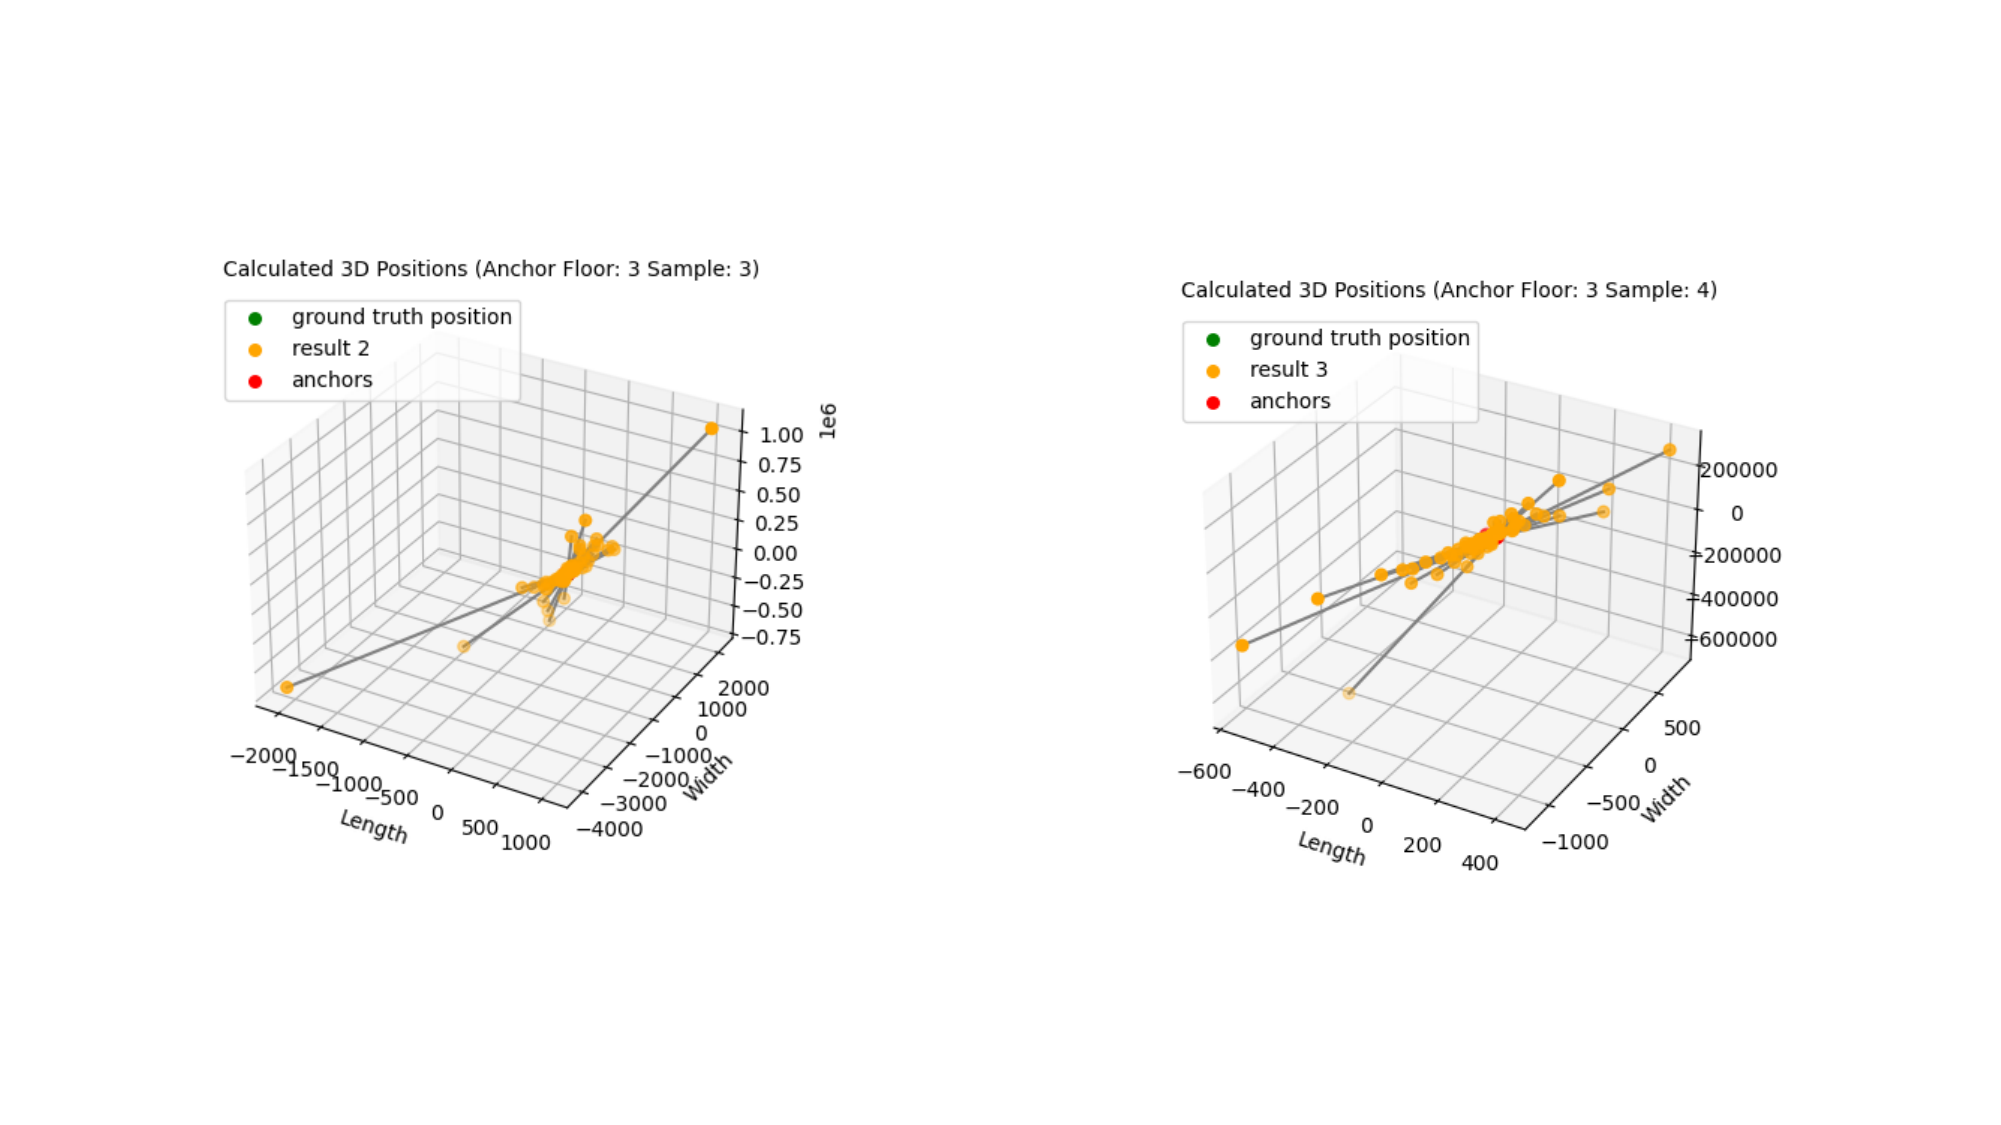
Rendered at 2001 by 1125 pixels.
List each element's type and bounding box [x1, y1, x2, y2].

picture [0, 203, 1917, 944]
